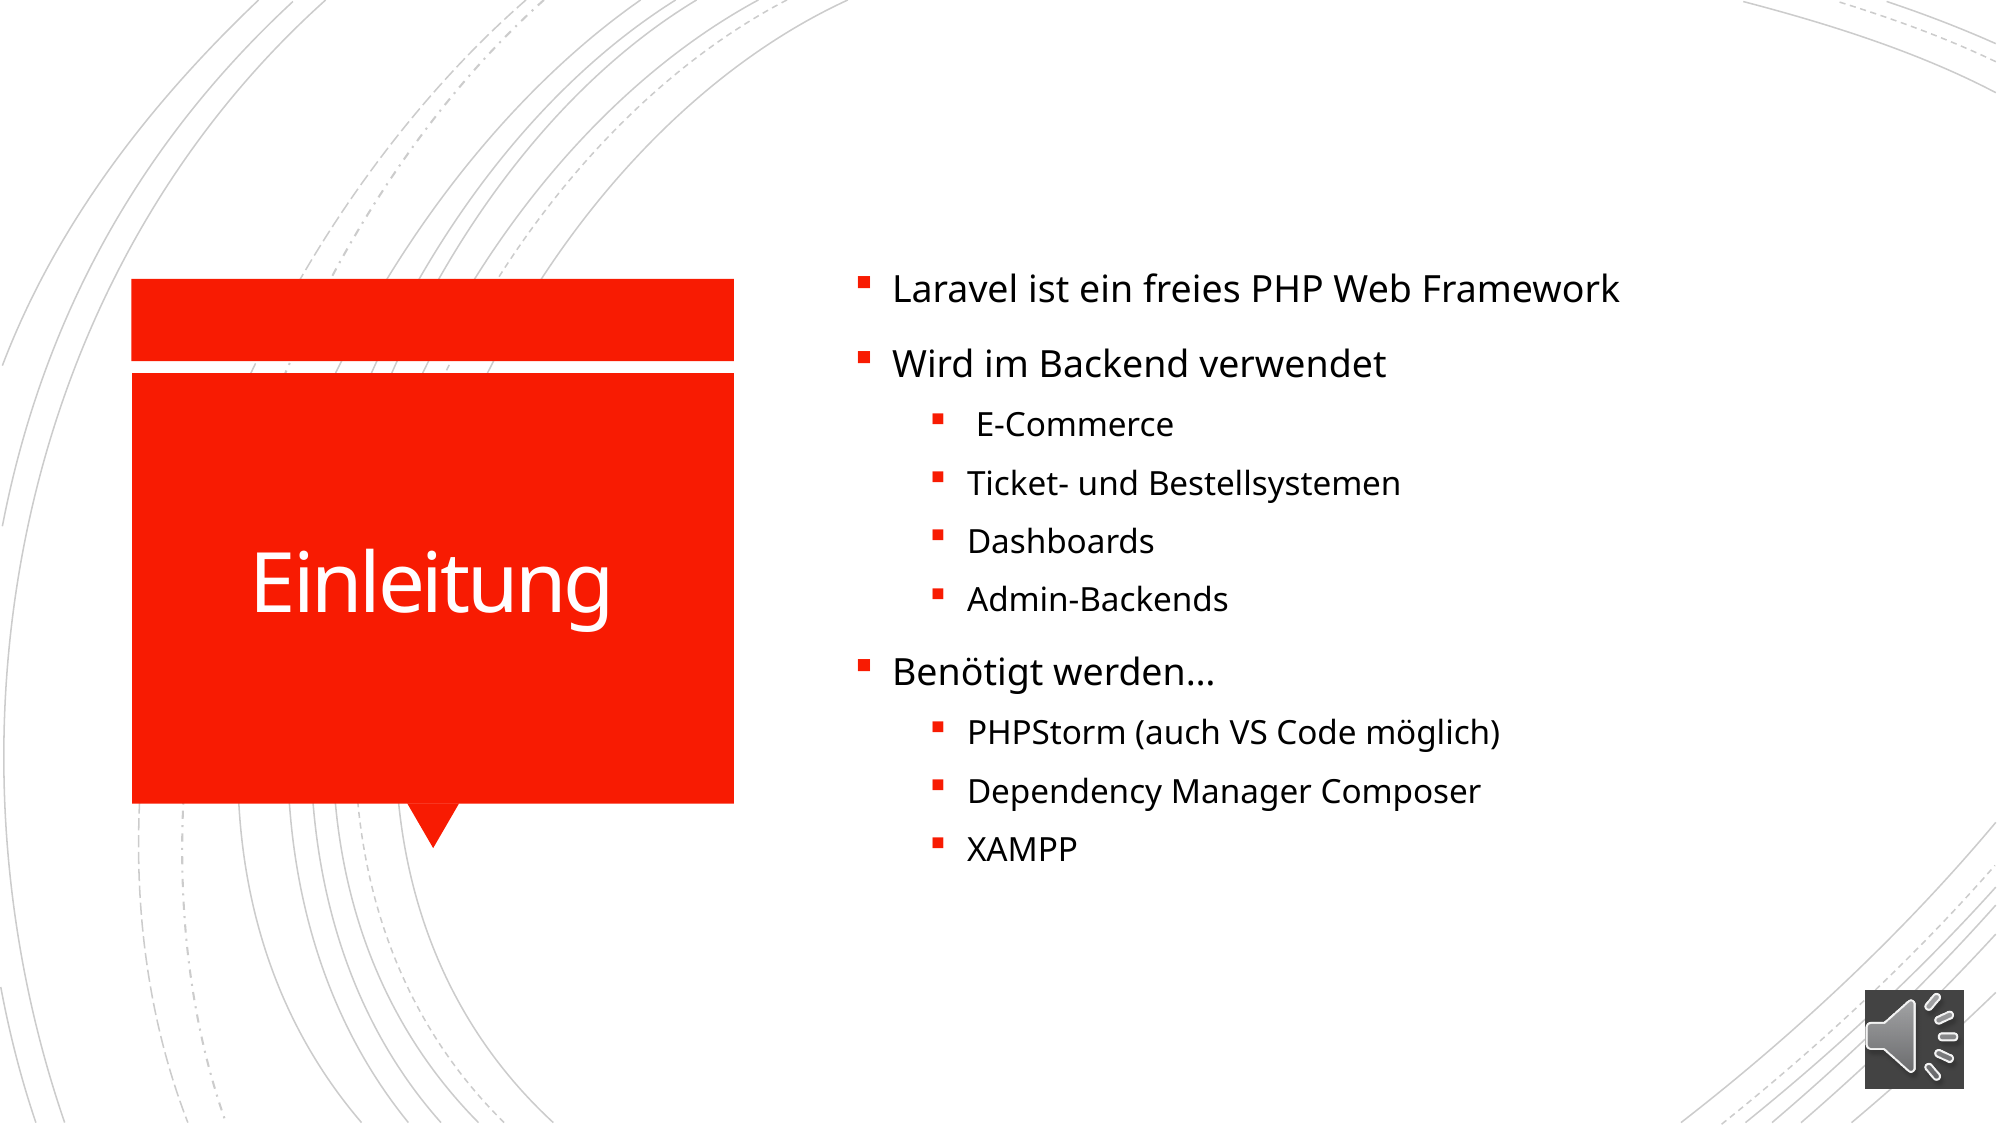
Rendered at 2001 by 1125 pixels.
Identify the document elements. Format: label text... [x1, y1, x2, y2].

picture [1864, 989, 1965, 1090]
title Einleitung [145, 385, 720, 789]
list Laravel ist ein freies PHP Web Framework Wird im Backend verwendet E-Commerce Ticket- und Bestellsystemen Dashboards Admin-Backends Benötigt werden… PHPStorm (auch VS Code möglich) Dependency Manager Composer XAMPP [839, 131, 1871, 993]
